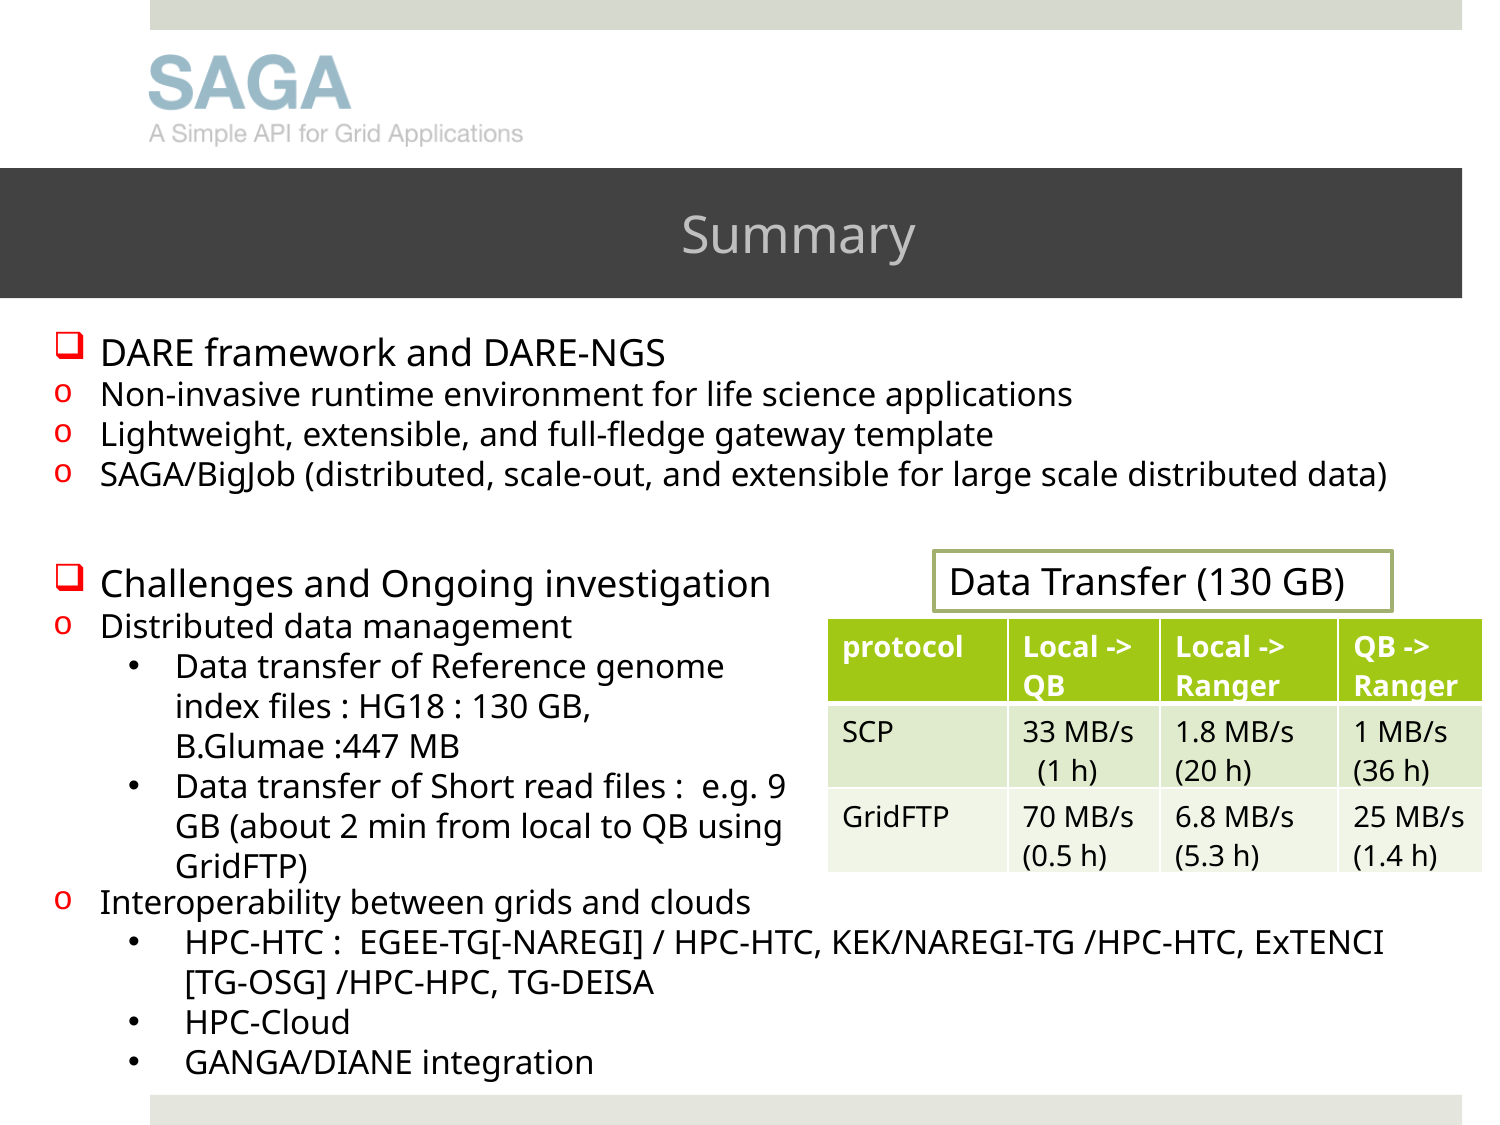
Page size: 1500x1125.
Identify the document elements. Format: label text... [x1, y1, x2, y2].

table_cell GridFTP [828, 789, 1007, 872]
picture [148, 54, 523, 147]
text_box Challenges and Ongoing investigation Distributed data management Data transfer of Reference genome index files : HG18 : 130 GB, B.Glumae :447 MB Data transfer of Short read files : e.g. 9 GB (about 2 min from local to QB using GridFTP) [38, 552, 828, 873]
title Summary [0, 168, 1463, 299]
table_header protocol [828, 619, 1007, 701]
table_cell 6.8 MB/s (5.3 h) [1161, 789, 1337, 872]
text_box Data Transfer (130 GB) [932, 549, 1394, 613]
table_header Local -> QB [1009, 619, 1159, 701]
table_cell 70 MB/s (0.5 h) [1009, 789, 1159, 872]
text_box DARE framework and DARE-NGS Non-invasive runtime environment for life science applications Lightweight, extensible, and full-fledge gateway template SAGA/BigJob (distributed, scale-out, and extensible for large scale distributed data) [38, 321, 1483, 501]
table_cell SCP [828, 706, 1007, 787]
table_cell 33 MB/s (1 h) [1009, 706, 1159, 787]
table_cell 1 MB/s (36 h) [1339, 706, 1482, 787]
table_cell 25 MB/s (1.4 h) [1339, 789, 1482, 872]
text_box Interoperability between grids and clouds HPC-HTC : EGEE-TG[-NAREGI] / HPC-HTC, KEK/NAREGI-TG /HPC-HTC, ExTENCI [TG-OSG] /HPC-HPC, TG-DEISA HPC-Cloud GANGA/DIANE integration [38, 873, 1437, 1089]
table_header Local -> Ranger [1161, 619, 1337, 701]
table_cell 1.8 MB/s (20 h) [1161, 706, 1337, 787]
table_header QB -> Ranger [1339, 619, 1482, 701]
